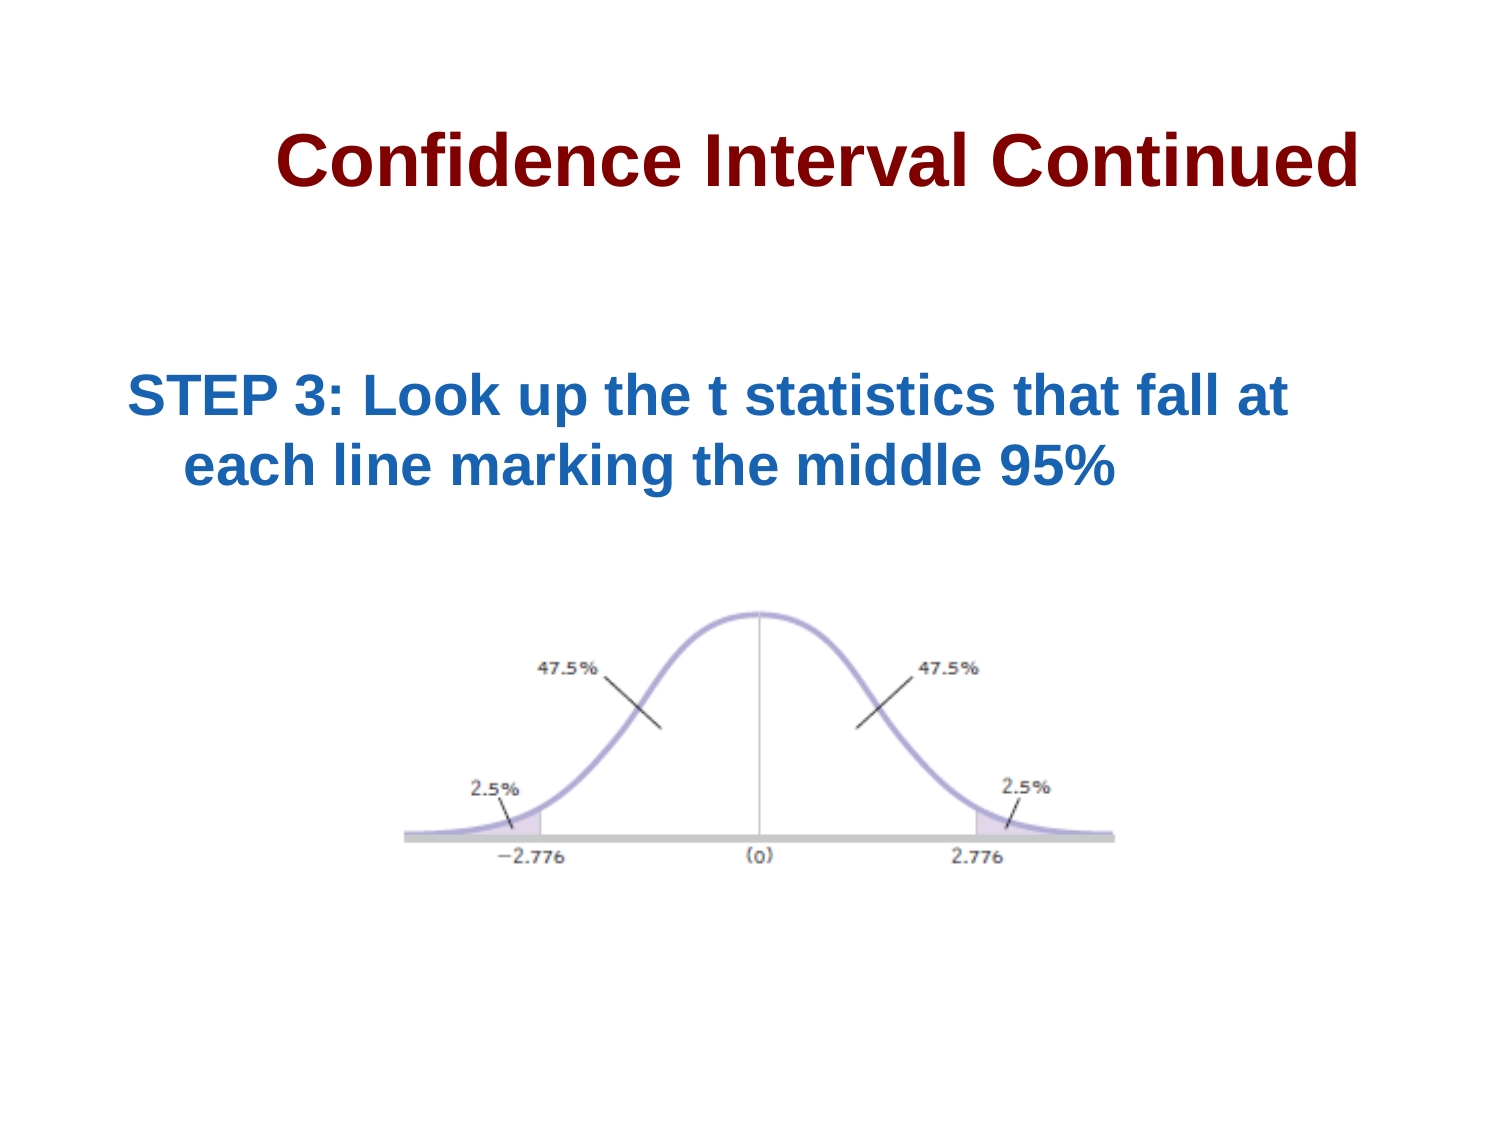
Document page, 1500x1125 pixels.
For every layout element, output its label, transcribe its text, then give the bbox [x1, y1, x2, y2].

list STEP 3: Look up the t statistics that fall at each line marking the middle 95% [112, 349, 1388, 1026]
picture [337, 562, 1138, 913]
title Confidence Interval Continued [87, 112, 1500, 201]
